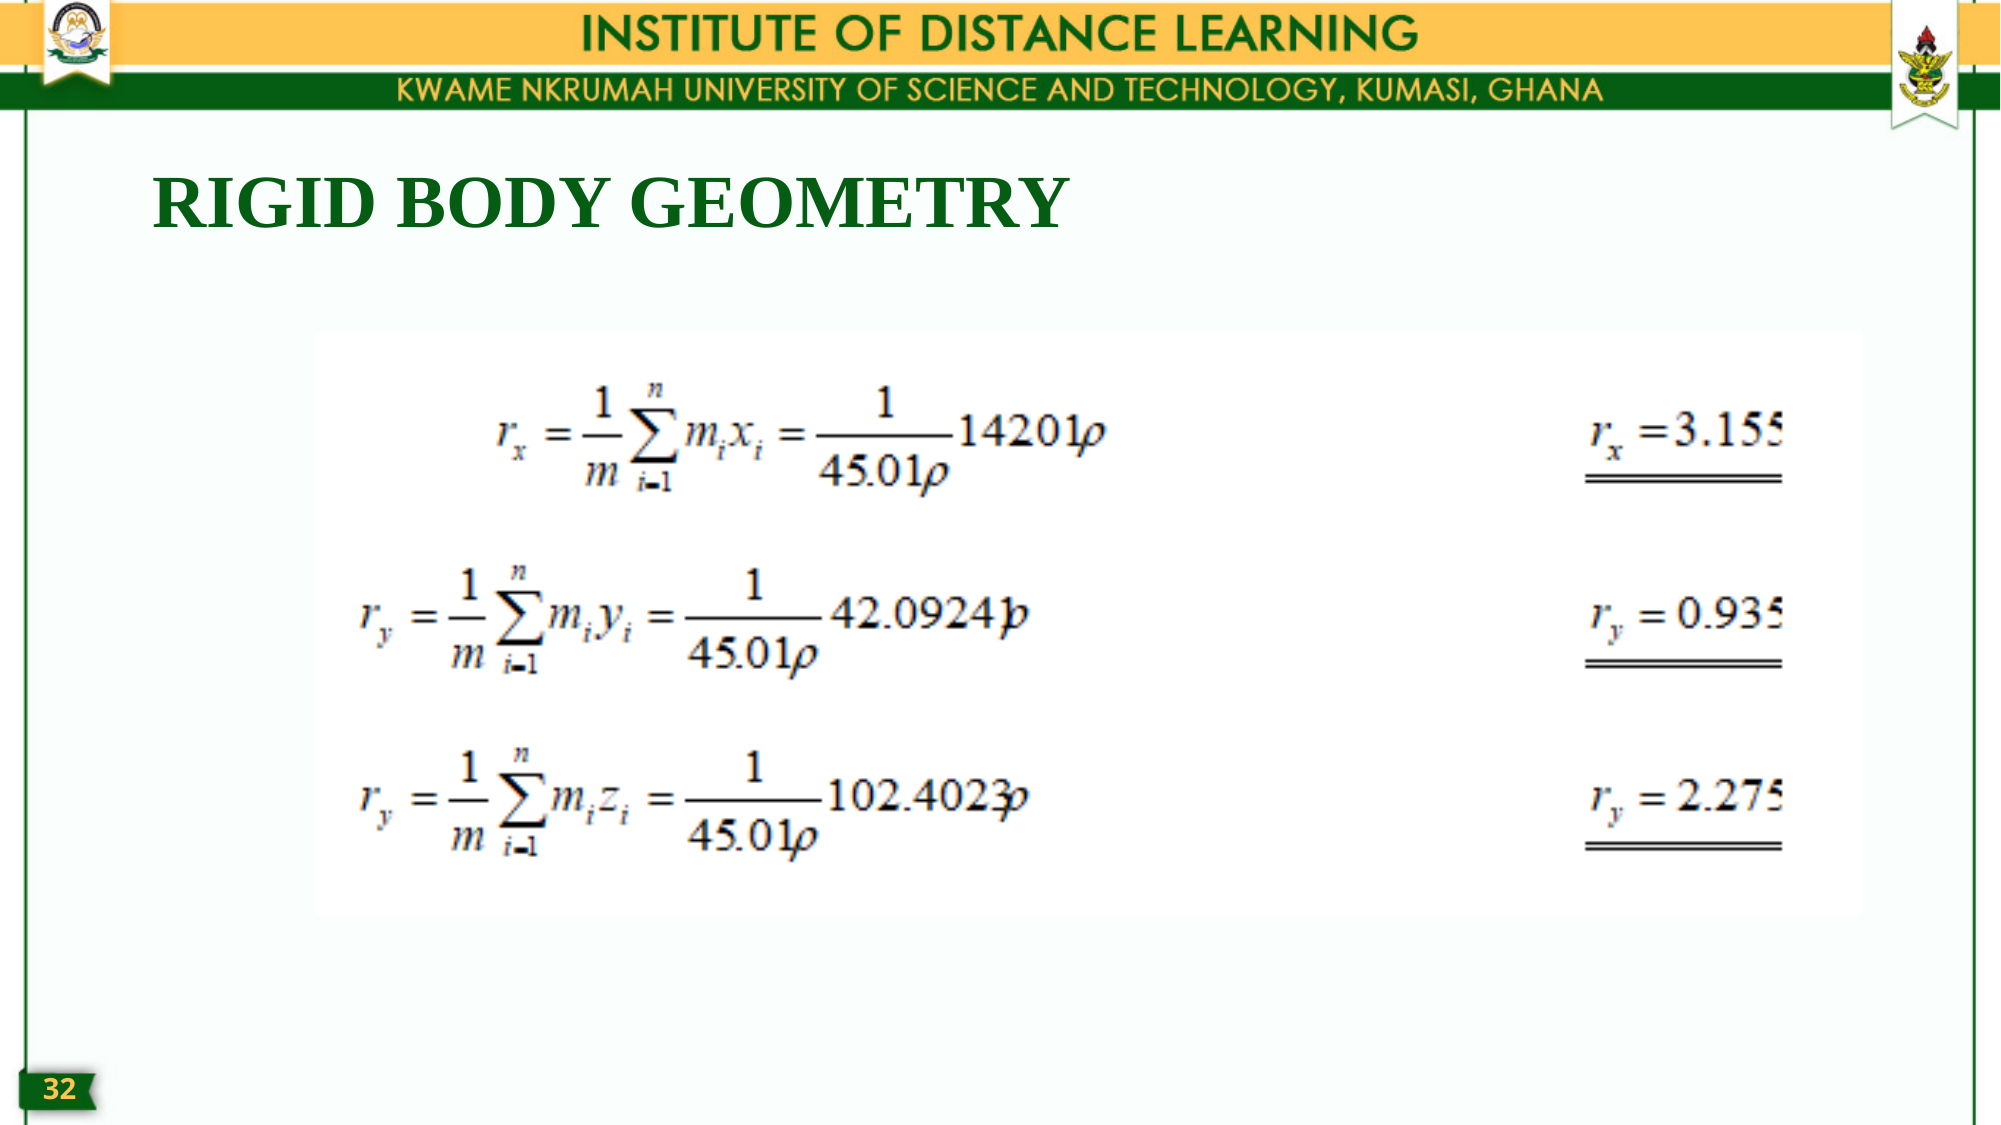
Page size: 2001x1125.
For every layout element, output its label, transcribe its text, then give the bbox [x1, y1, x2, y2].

slide_number 31 [24, 1060, 92, 1121]
title RIGID BODY GEOMETRY [137, 129, 1863, 278]
picture [0, 0, 2001, 1125]
